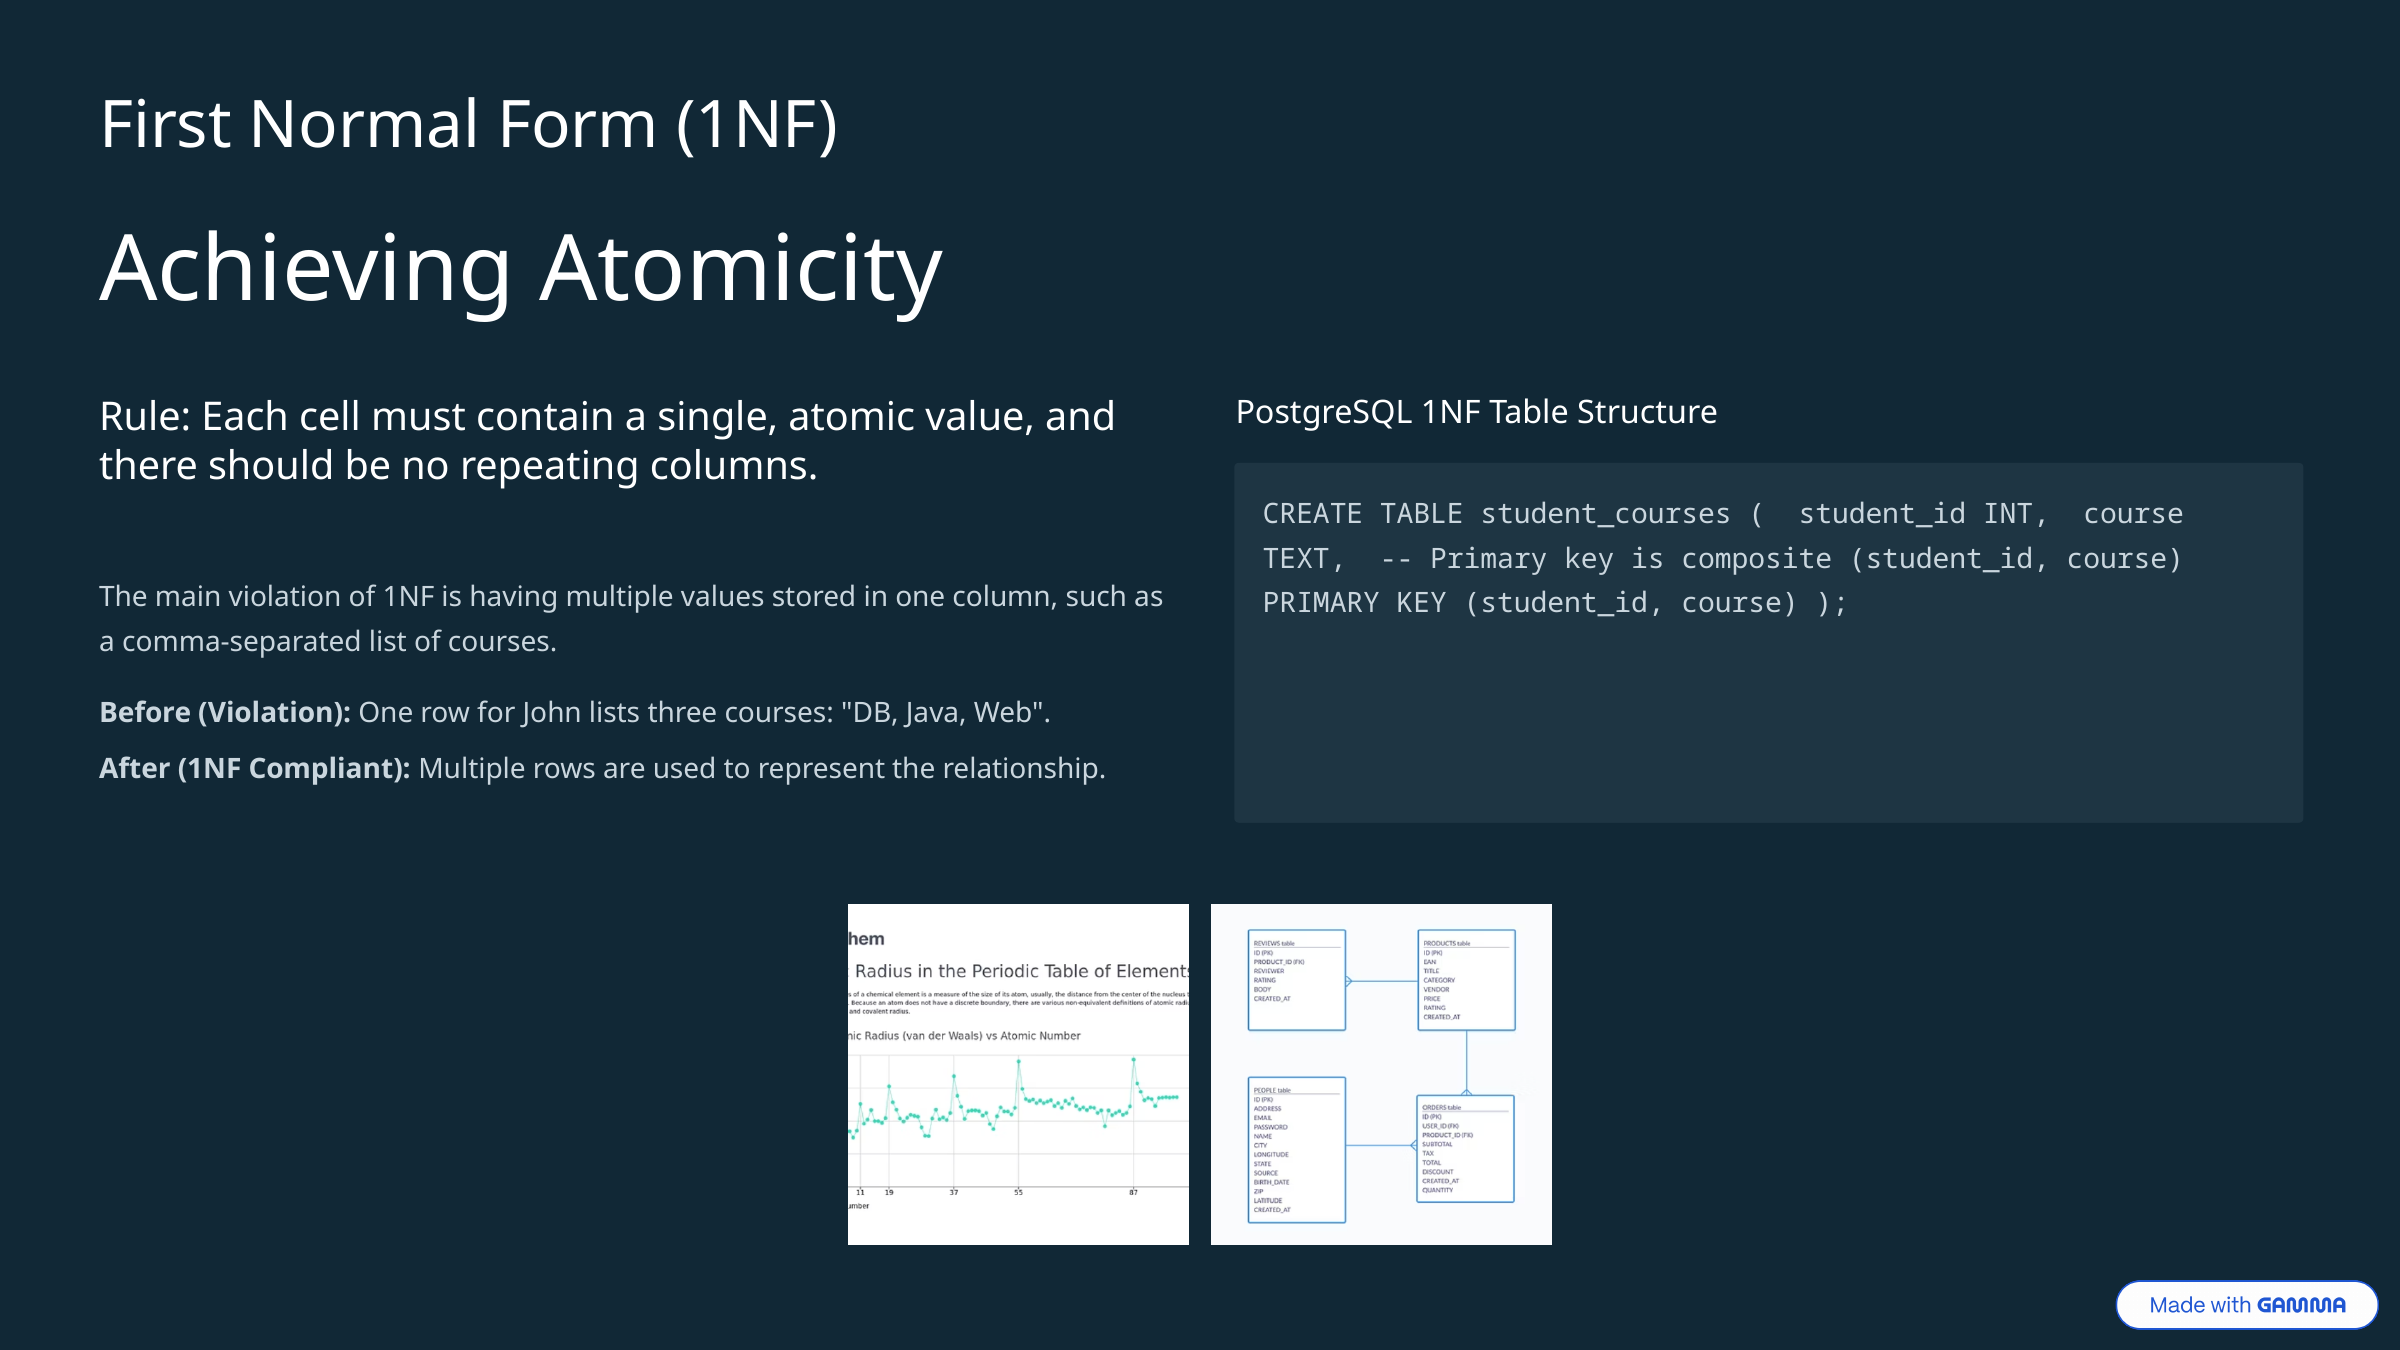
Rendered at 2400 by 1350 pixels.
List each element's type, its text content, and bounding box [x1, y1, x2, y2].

text_box PostgreSQL 1NF Table Structure [1235, 389, 1870, 432]
text_box After (1NF Compliant): Multiple rows are used to represent the relationship. [99, 739, 1166, 785]
text_box Achieving Atomicity [99, 203, 1187, 319]
picture [1211, 904, 1552, 1245]
picture [848, 904, 1189, 1245]
text_box CREATE TABLE student_courses ( student_id INT, course TEXT, -- Primary key is composite (student_id, course) PRIMARY KEY (student_id, course) ); [1262, 484, 2276, 802]
text_box Rule: Each cell must contain a single, atomic value, and there should be no repeating columns. [99, 389, 1166, 540]
picture [2106, 1271, 2389, 1339]
text_box First Normal Form (1NF) [99, 77, 1026, 162]
text_box The main violation of 1NF is having multiple values stored in one column, such as a comma-separated list of courses. [99, 567, 1166, 659]
text_box Before (Violation): One row for John lists three courses: "DB, Java, Web". [99, 683, 1166, 730]
text_box [1234, 462, 2304, 823]
